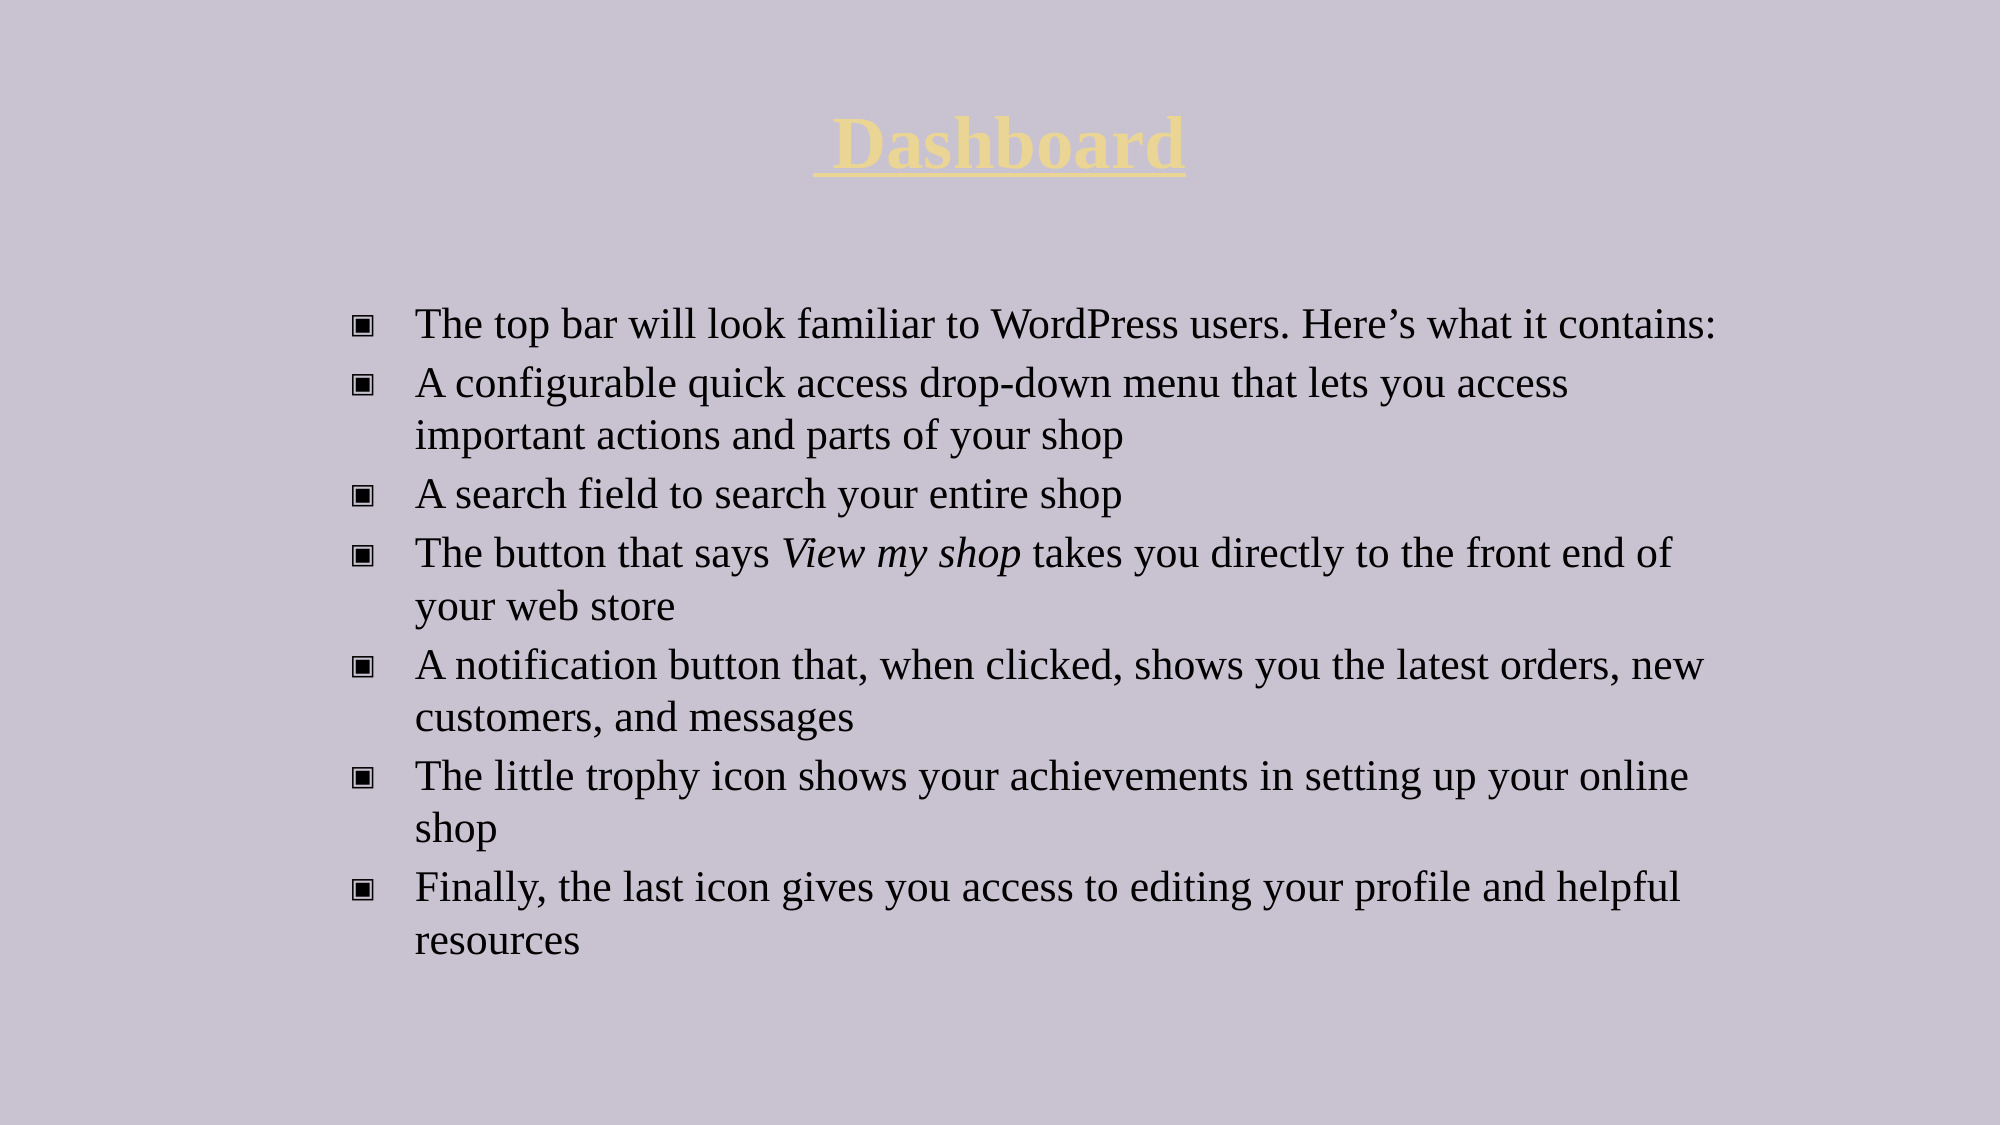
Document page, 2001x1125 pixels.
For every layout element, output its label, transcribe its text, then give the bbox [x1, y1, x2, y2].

title Dashboard [99, 45, 1900, 233]
list The top bar will look familiar to WordPress users. Here’s what it contains: A configurable quick access drop-down menu that lets you access important actions and parts of your shop A search field to search your entire shop The button that says View my shop takes you directly to the front end of your web store A notification button that, when clicked, shows you the latest orders, new customers, and messages The little trophy icon shows your achievements in setting up your online shop Finally, the last icon gives you access to editing your profile and helpful resources [312, 287, 1734, 993]
